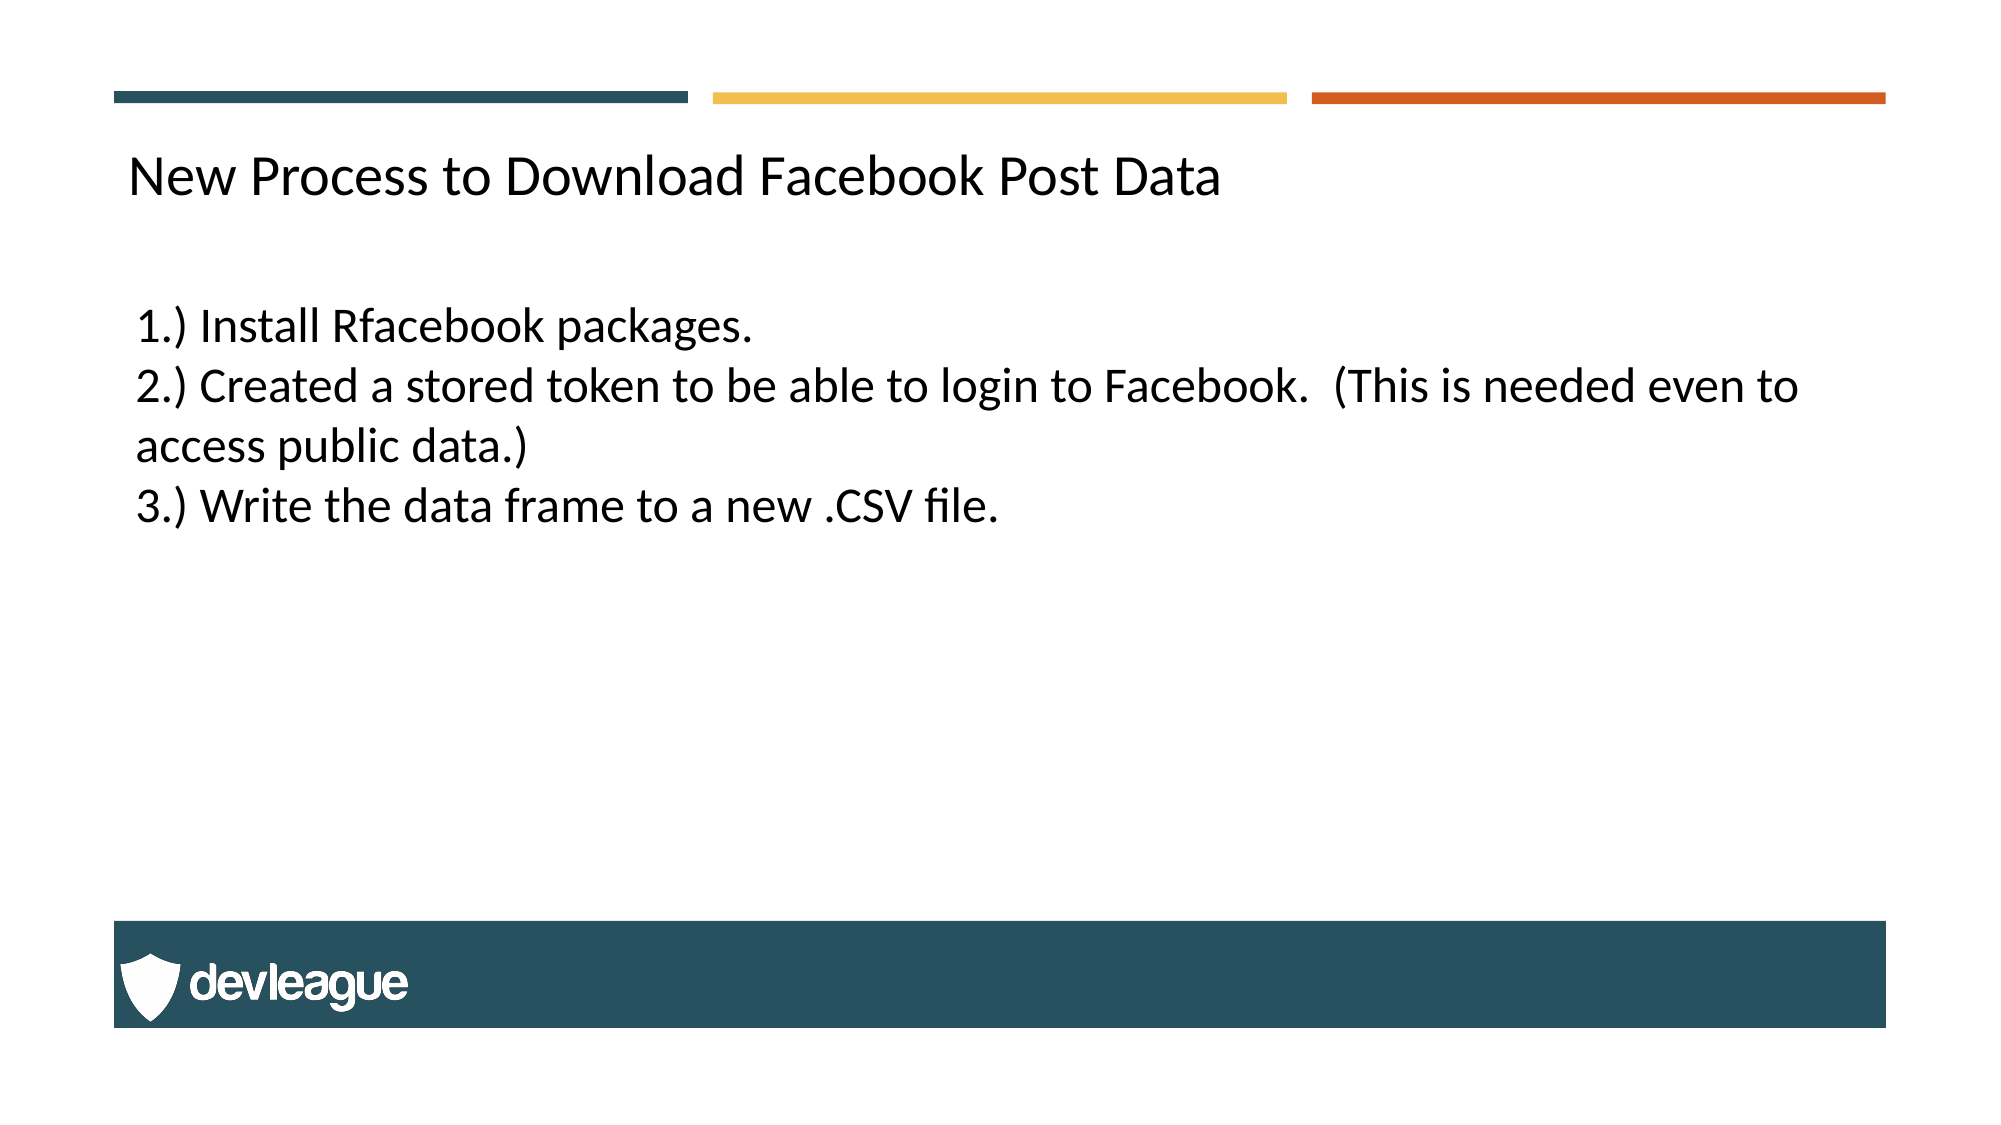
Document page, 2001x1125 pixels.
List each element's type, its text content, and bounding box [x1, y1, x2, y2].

picture [120, 953, 412, 1022]
text_box New Process to Download Facebook Post Data [114, 129, 1886, 215]
text_box [113, 90, 689, 104]
text_box [113, 920, 1887, 1029]
text_box [712, 91, 1288, 105]
text_box 1.) Install Rfacebook packages. 2.) Created a stored token to be able to login to Facebook. (This is needed even to access public data.) 3.) Write the data frame to a new .CSV file. [120, 284, 1886, 540]
text_box [1311, 91, 1887, 105]
